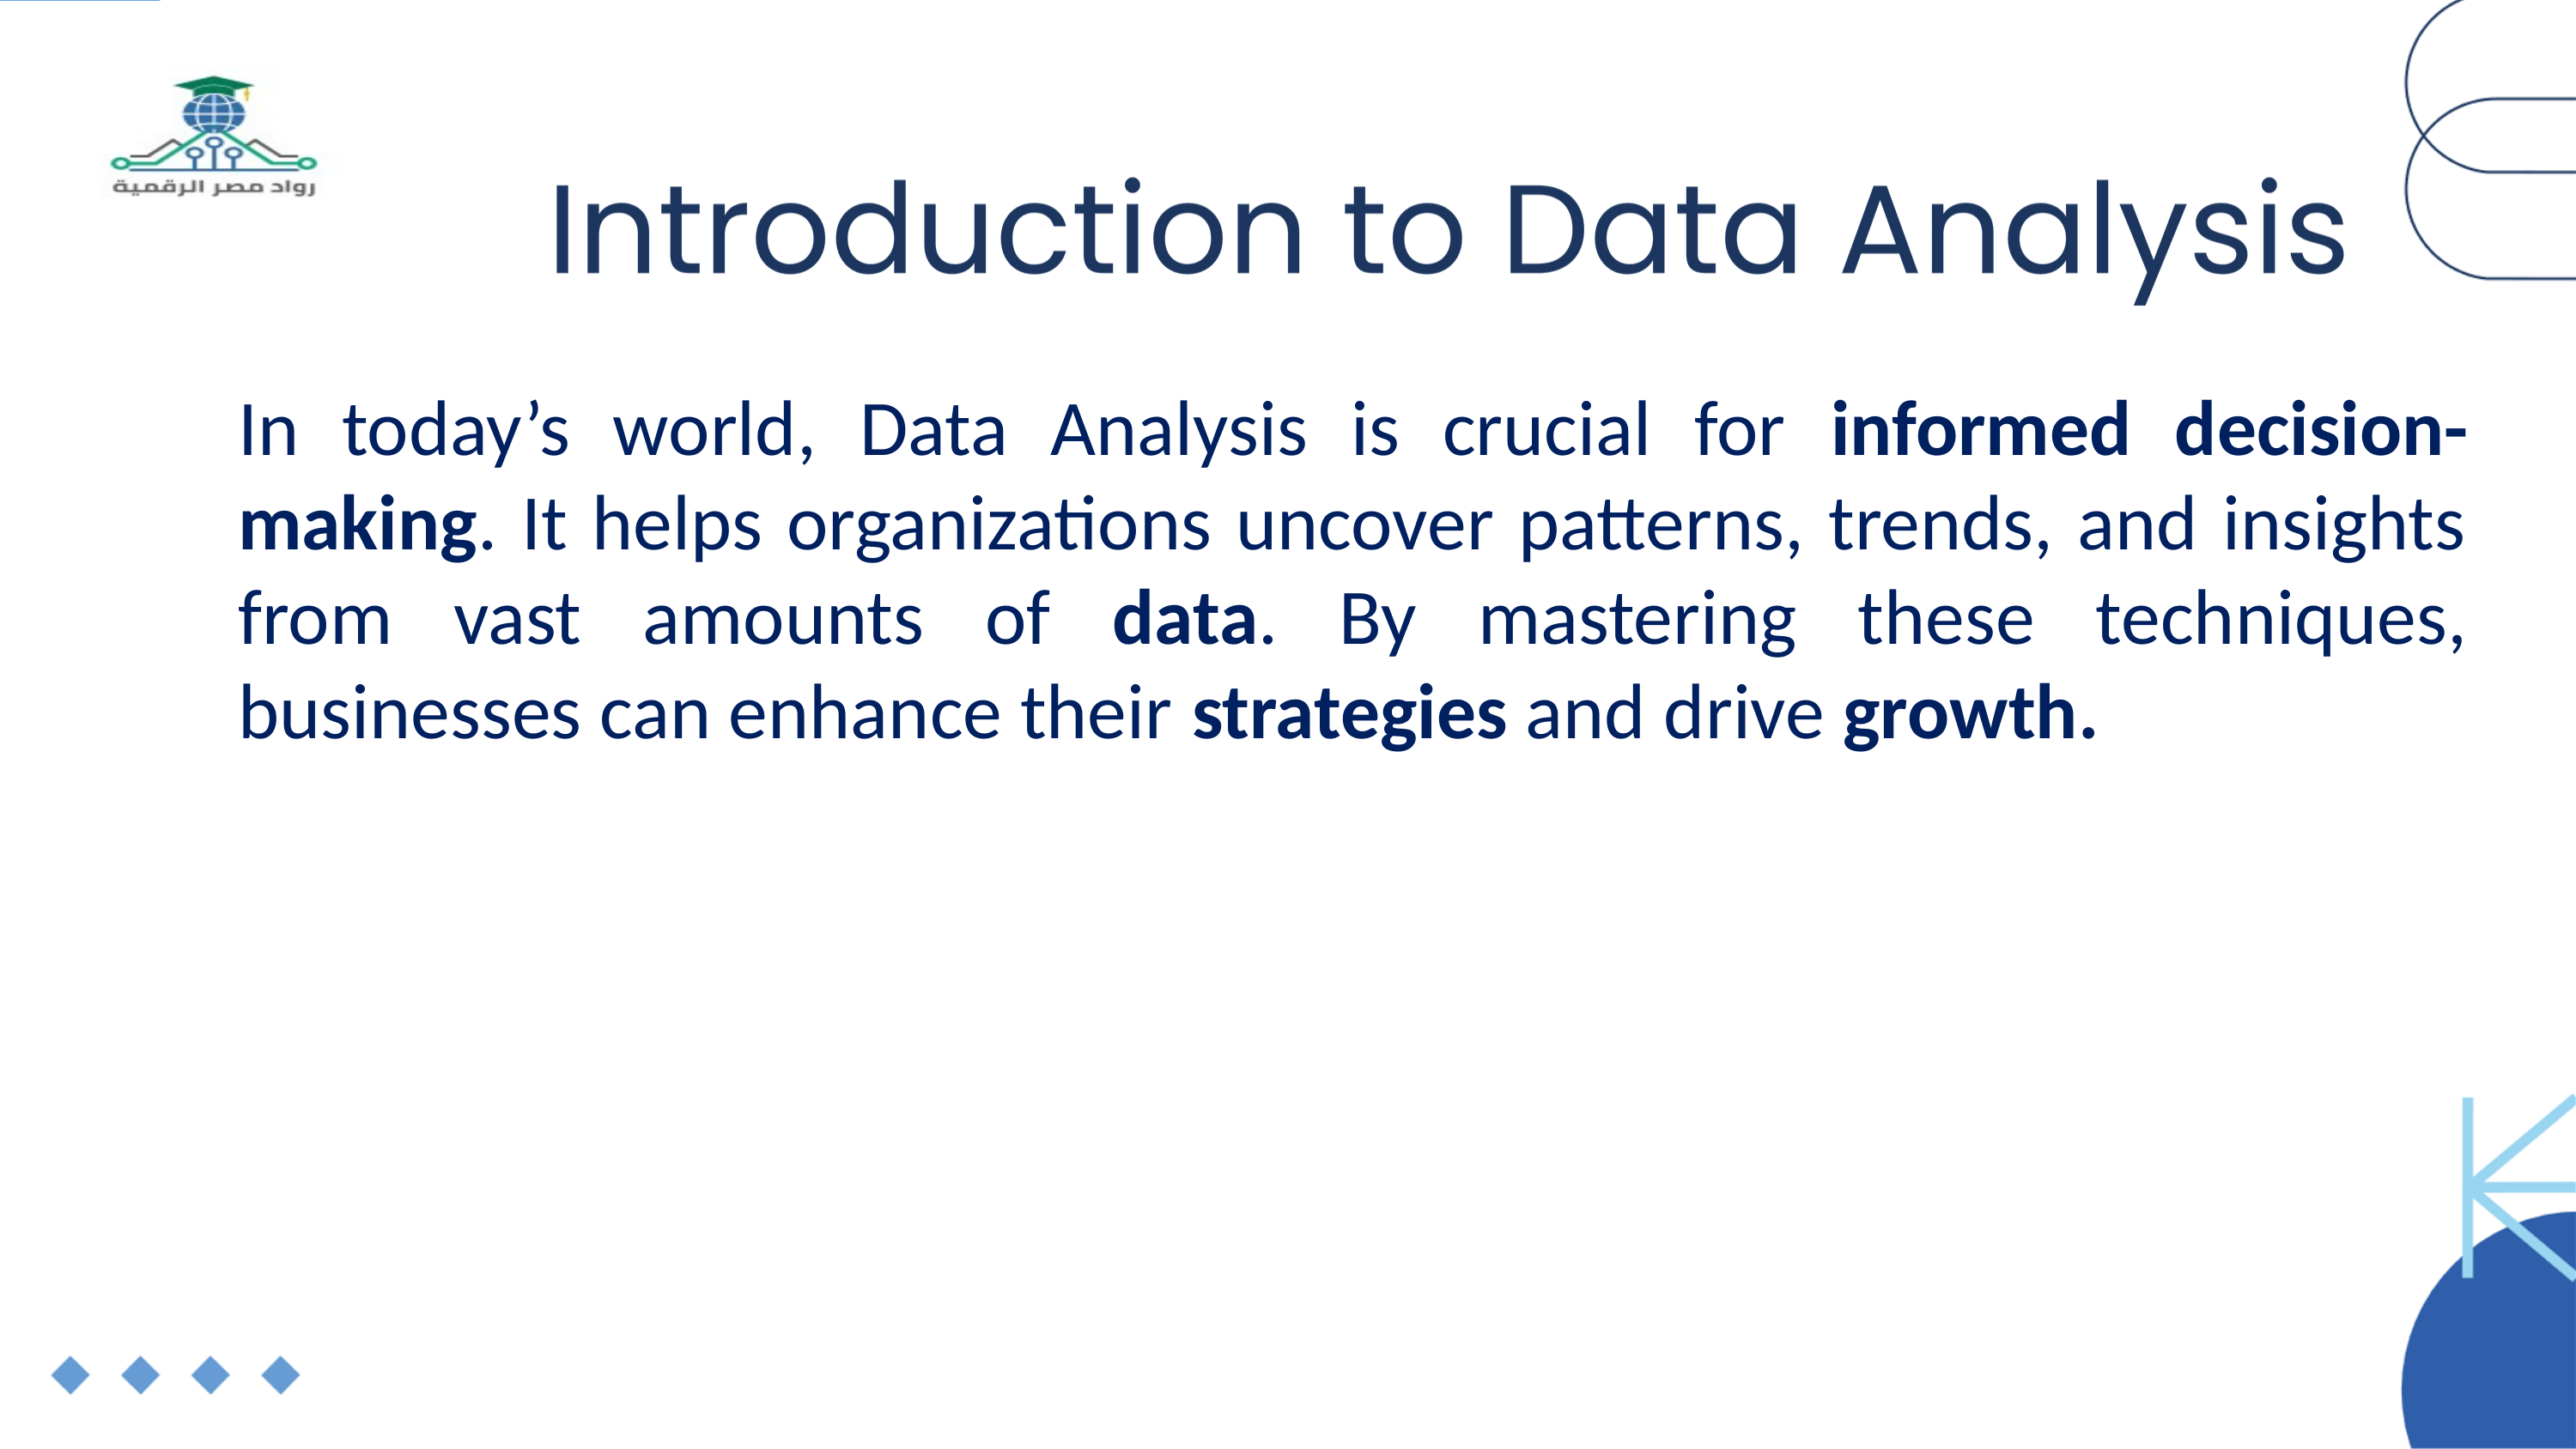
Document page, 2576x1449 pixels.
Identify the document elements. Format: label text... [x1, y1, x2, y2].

text_box [0, 0, 2576, 1449]
text_box In today’s world, Data Analysis is crucial for informed decision-making. It helps organizations uncover patterns, trends, and insights from vast amounts of data. By mastering these techniques, businesses can enhance their strategies and drive growth. [225, 370, 2482, 761]
text_box [546, 141, 2351, 318]
picture [0, 0, 430, 274]
